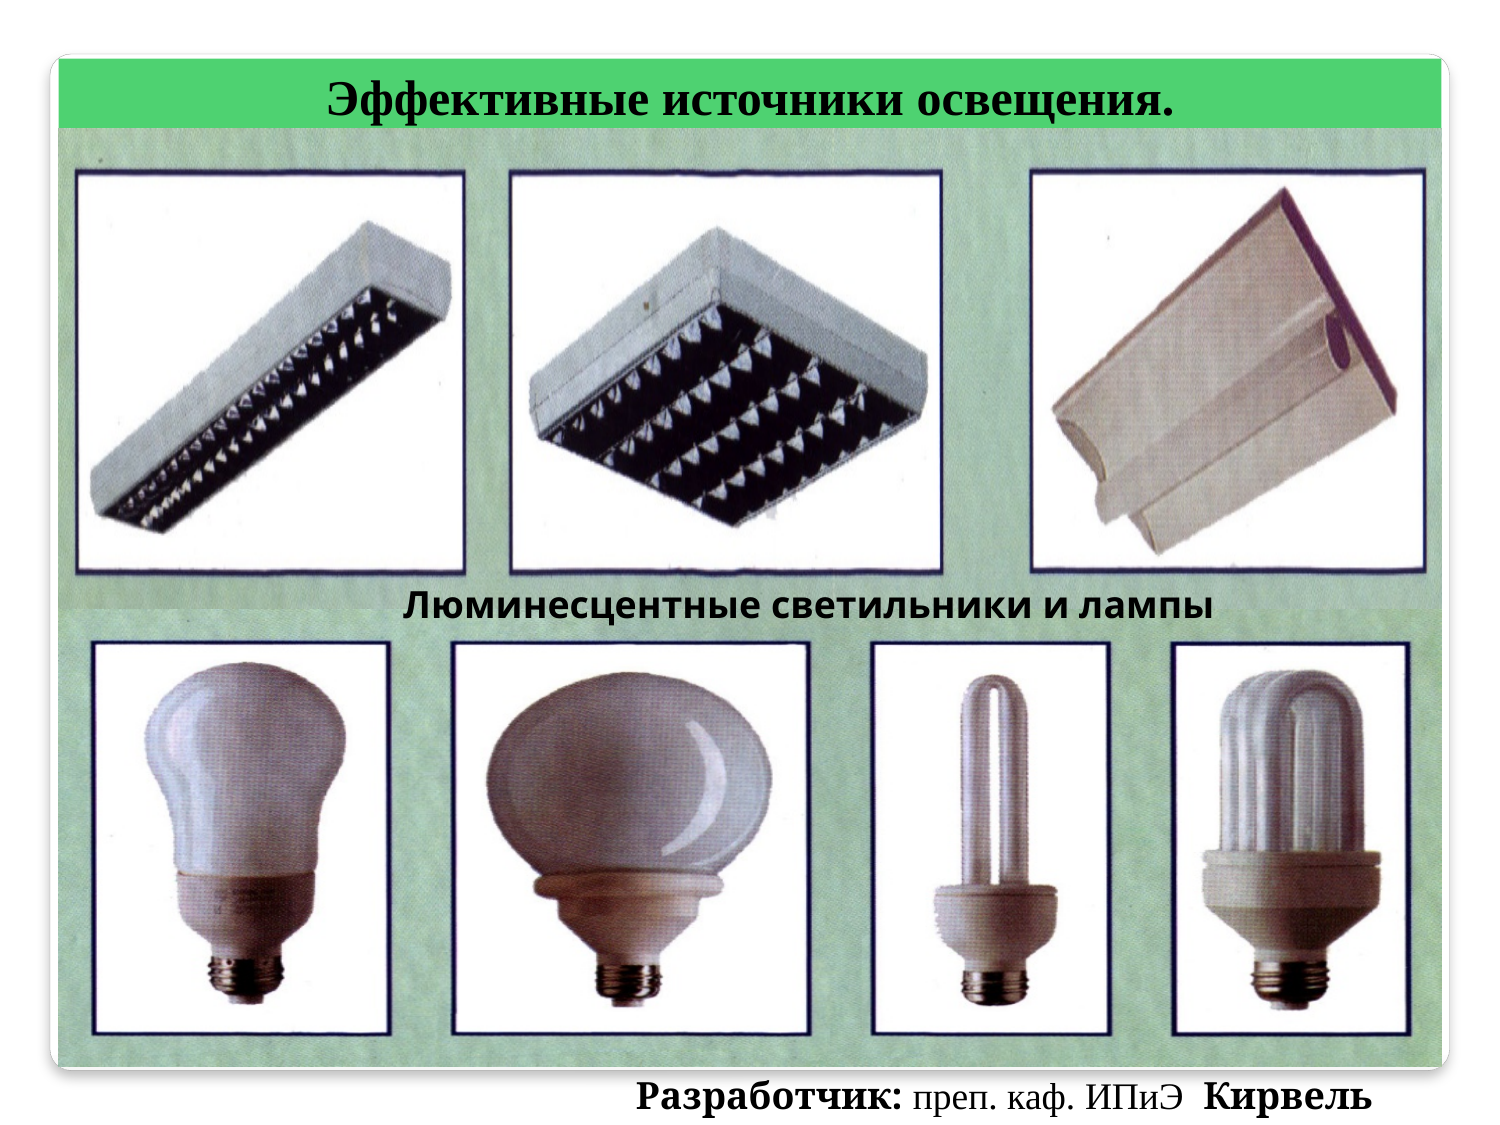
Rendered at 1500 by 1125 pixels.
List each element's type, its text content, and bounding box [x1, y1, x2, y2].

text_box Разработчик: преп. каф. ИПиЭ Кирвель П.И. [621, 1064, 1455, 1125]
text_box Эффективные источники освещения. [58, 58, 1442, 128]
picture [58, 128, 1442, 1067]
